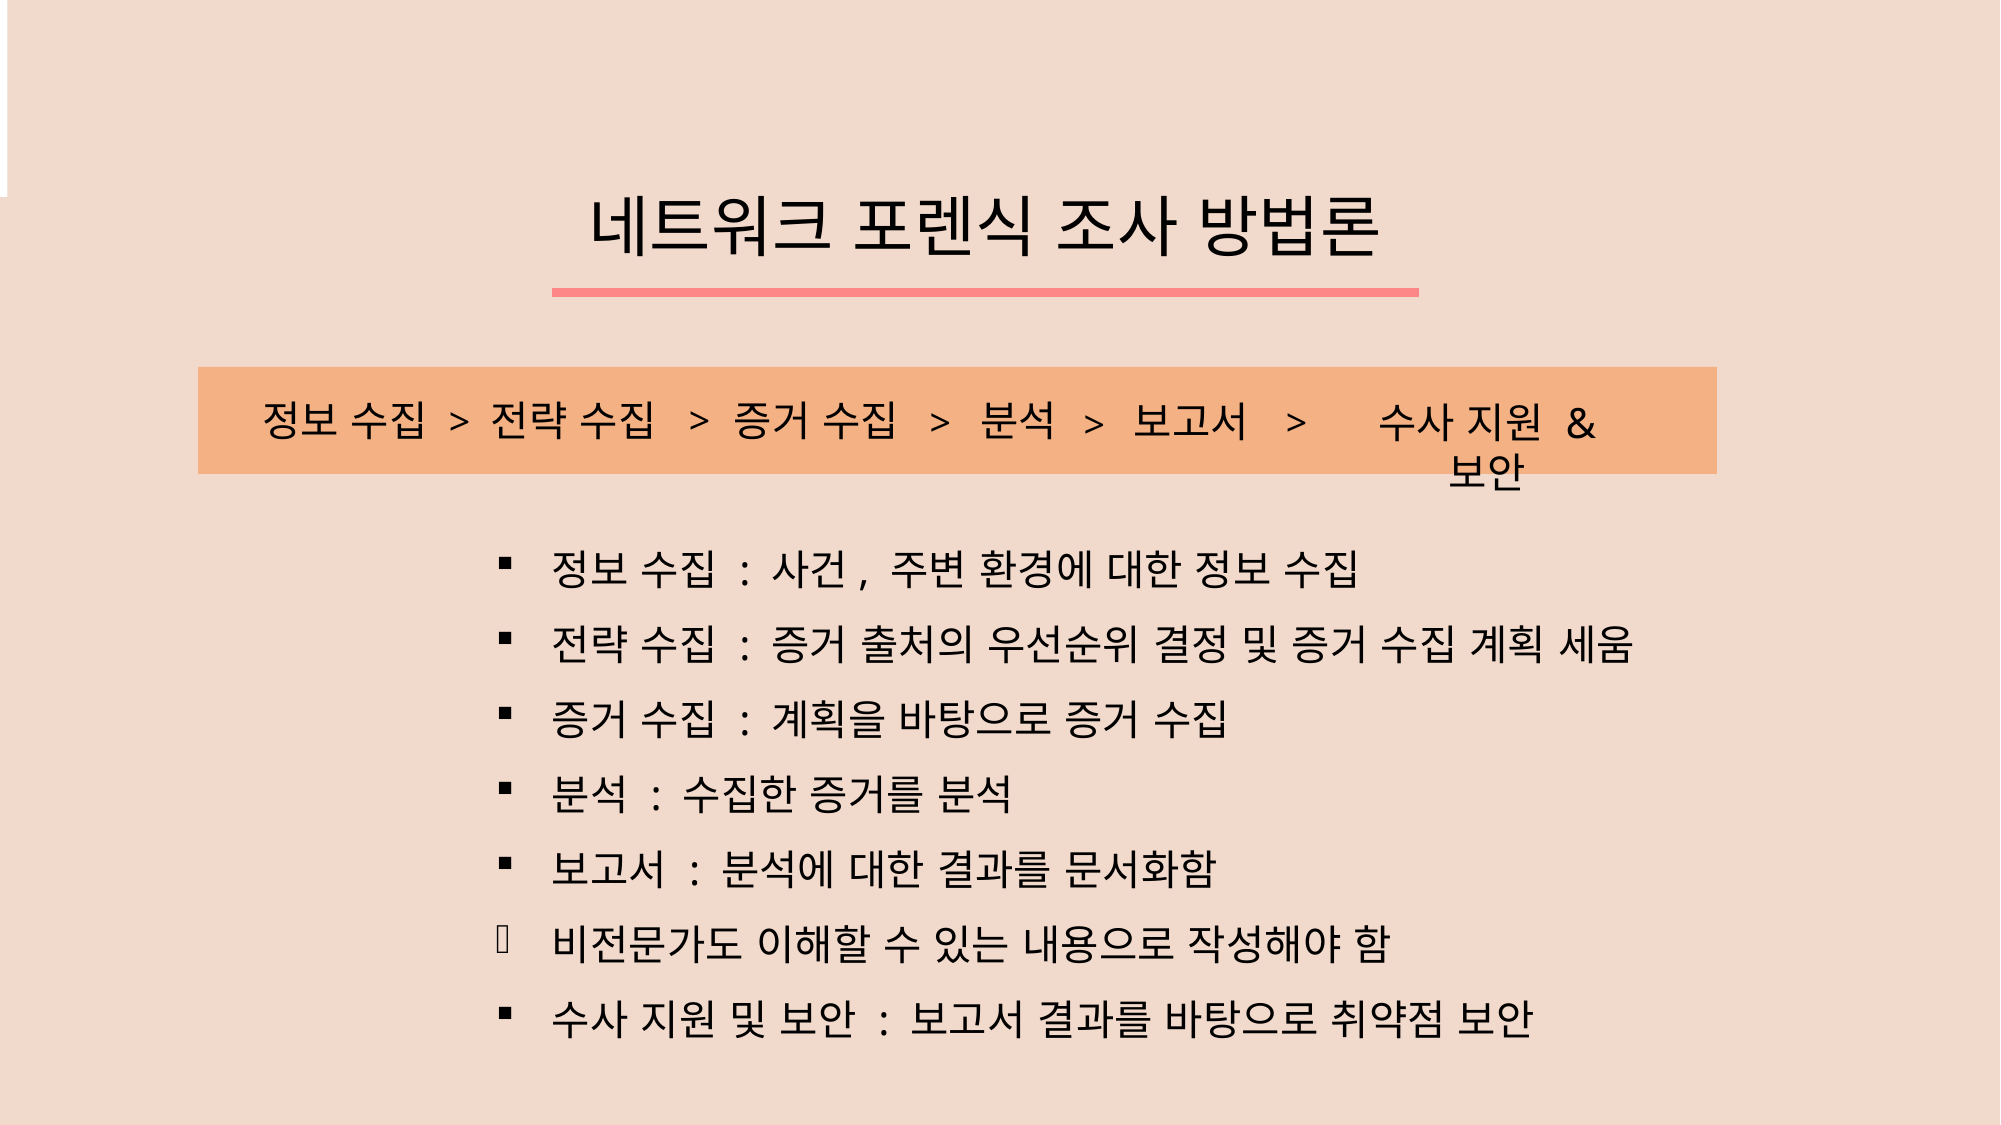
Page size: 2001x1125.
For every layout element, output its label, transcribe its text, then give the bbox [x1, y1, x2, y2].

text_box 보고서 [1044, 388, 1339, 454]
text_box [0, 0, 8, 198]
text_box 분석 [871, 387, 1166, 453]
text_box 증거 수집 [669, 387, 964, 452]
text_box 수사 지원 & 보안 [1317, 389, 1657, 505]
text_box 정보 수집 : 사건, 주변 환경에 대한 정보 수집 전략 수집 : 증거 출처의 우선순위 결정 및 증거 수집 계획 세움 증거 수집 : 계획을 바탕으로 증거 수집 분석 : 수집한 증거를 분석 보고서 : 분석에 대한 결과를 문서화함 비전문가도 이해할 수 있는 내용으로 작성해야 함 수사 지원 및 보안 : 보고서 결과를 바탕으로 취약점 보안 [480, 511, 1725, 1052]
text_box [197, 366, 1718, 475]
text_box 전략 수집 [426, 387, 721, 453]
text_box > [1271, 391, 1314, 451]
text_box > [434, 391, 477, 451]
text_box > [674, 389, 717, 450]
text_box 네트워크 포렌식 조사 방법론 [515, 177, 1455, 273]
text_box 정보 수집 [198, 387, 426, 453]
text_box > [914, 391, 958, 451]
text_box > [1068, 393, 1112, 454]
